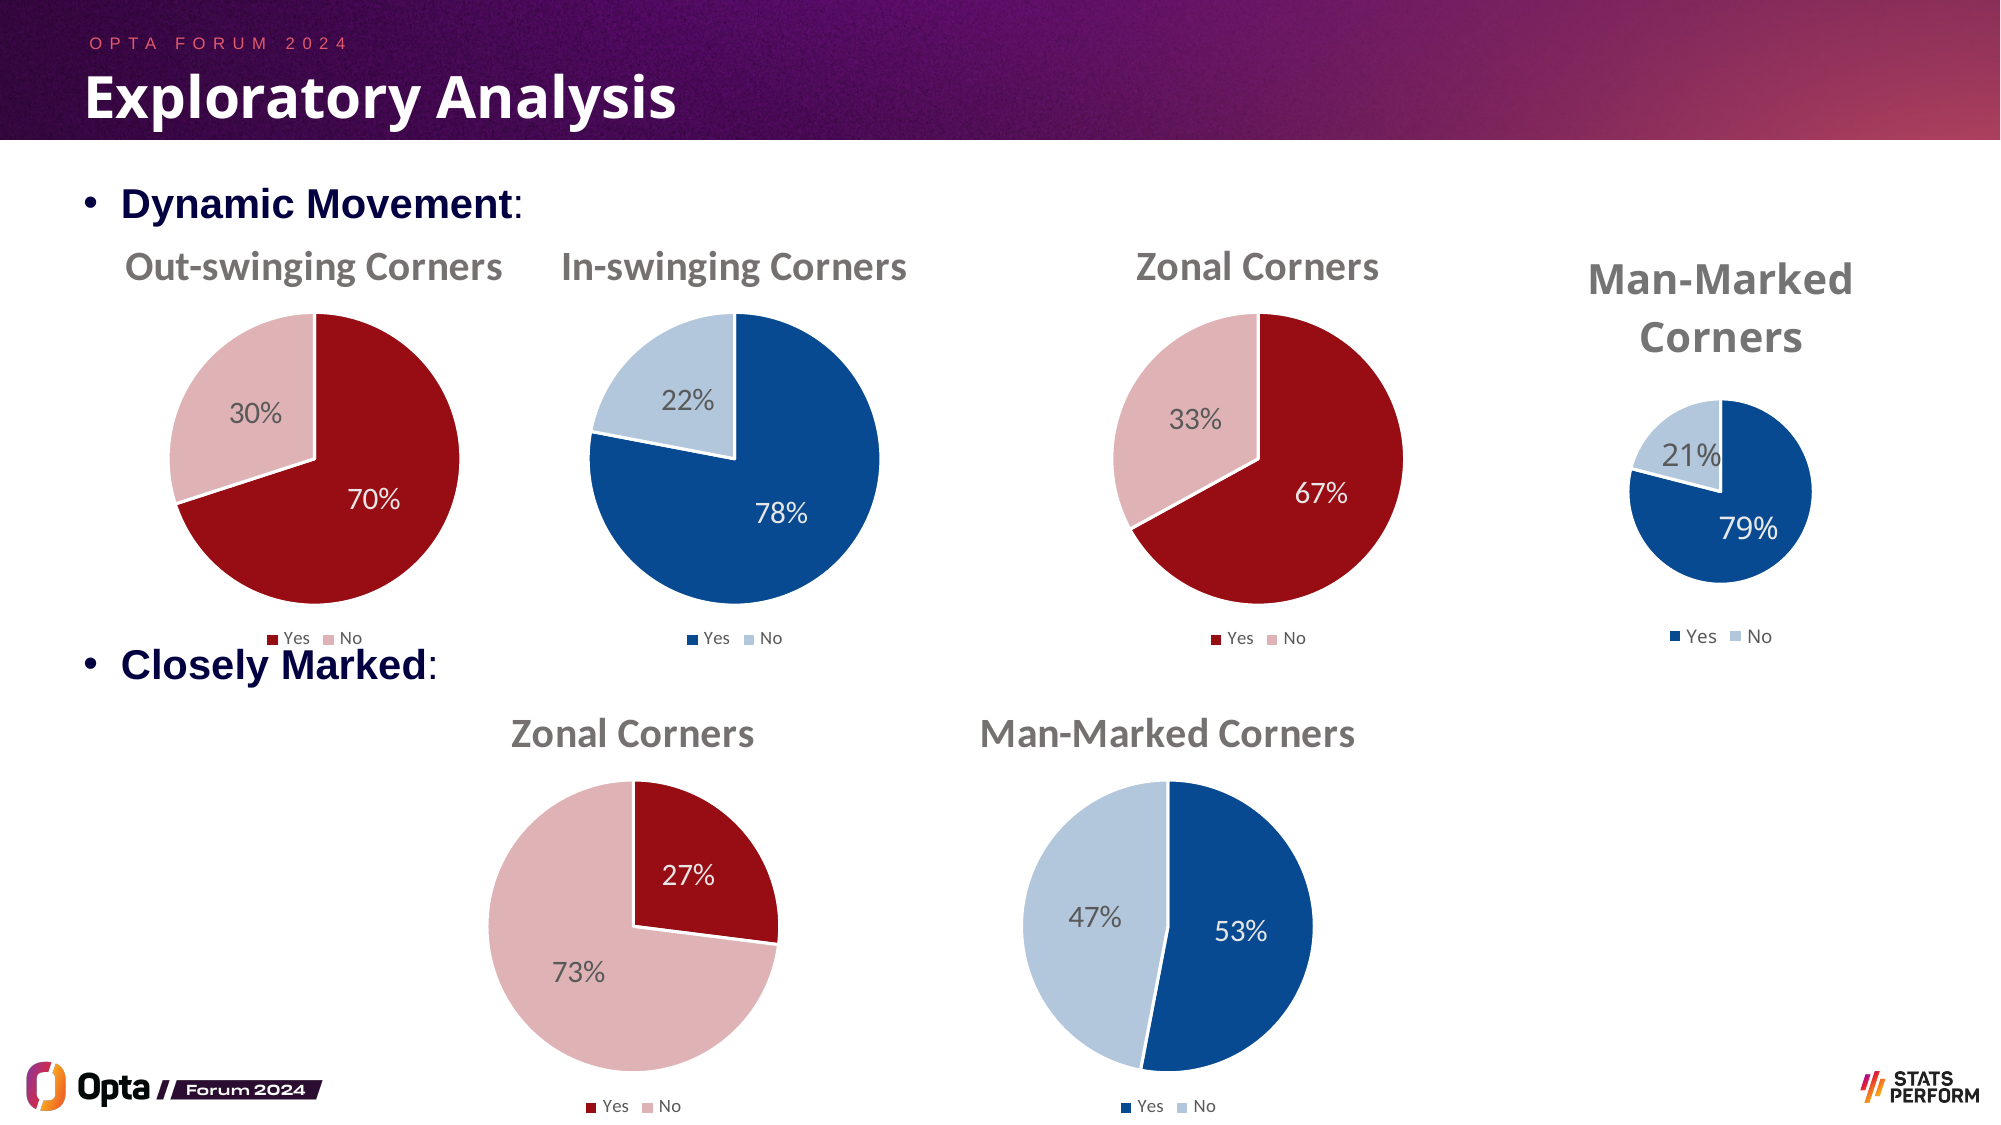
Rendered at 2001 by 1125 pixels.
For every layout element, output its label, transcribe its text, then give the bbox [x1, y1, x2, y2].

chart [68, 219, 981, 656]
picture [21, 1057, 327, 1119]
picture [0, 0, 2001, 140]
title Exploratory Analysis [68, 61, 1920, 140]
chart [921, 687, 1415, 1124]
picture [1860, 1071, 1979, 1103]
list Dynamic Movement: Closely Marked: [68, 174, 1920, 1045]
chart [387, 687, 880, 1124]
chart [1011, 219, 1967, 656]
